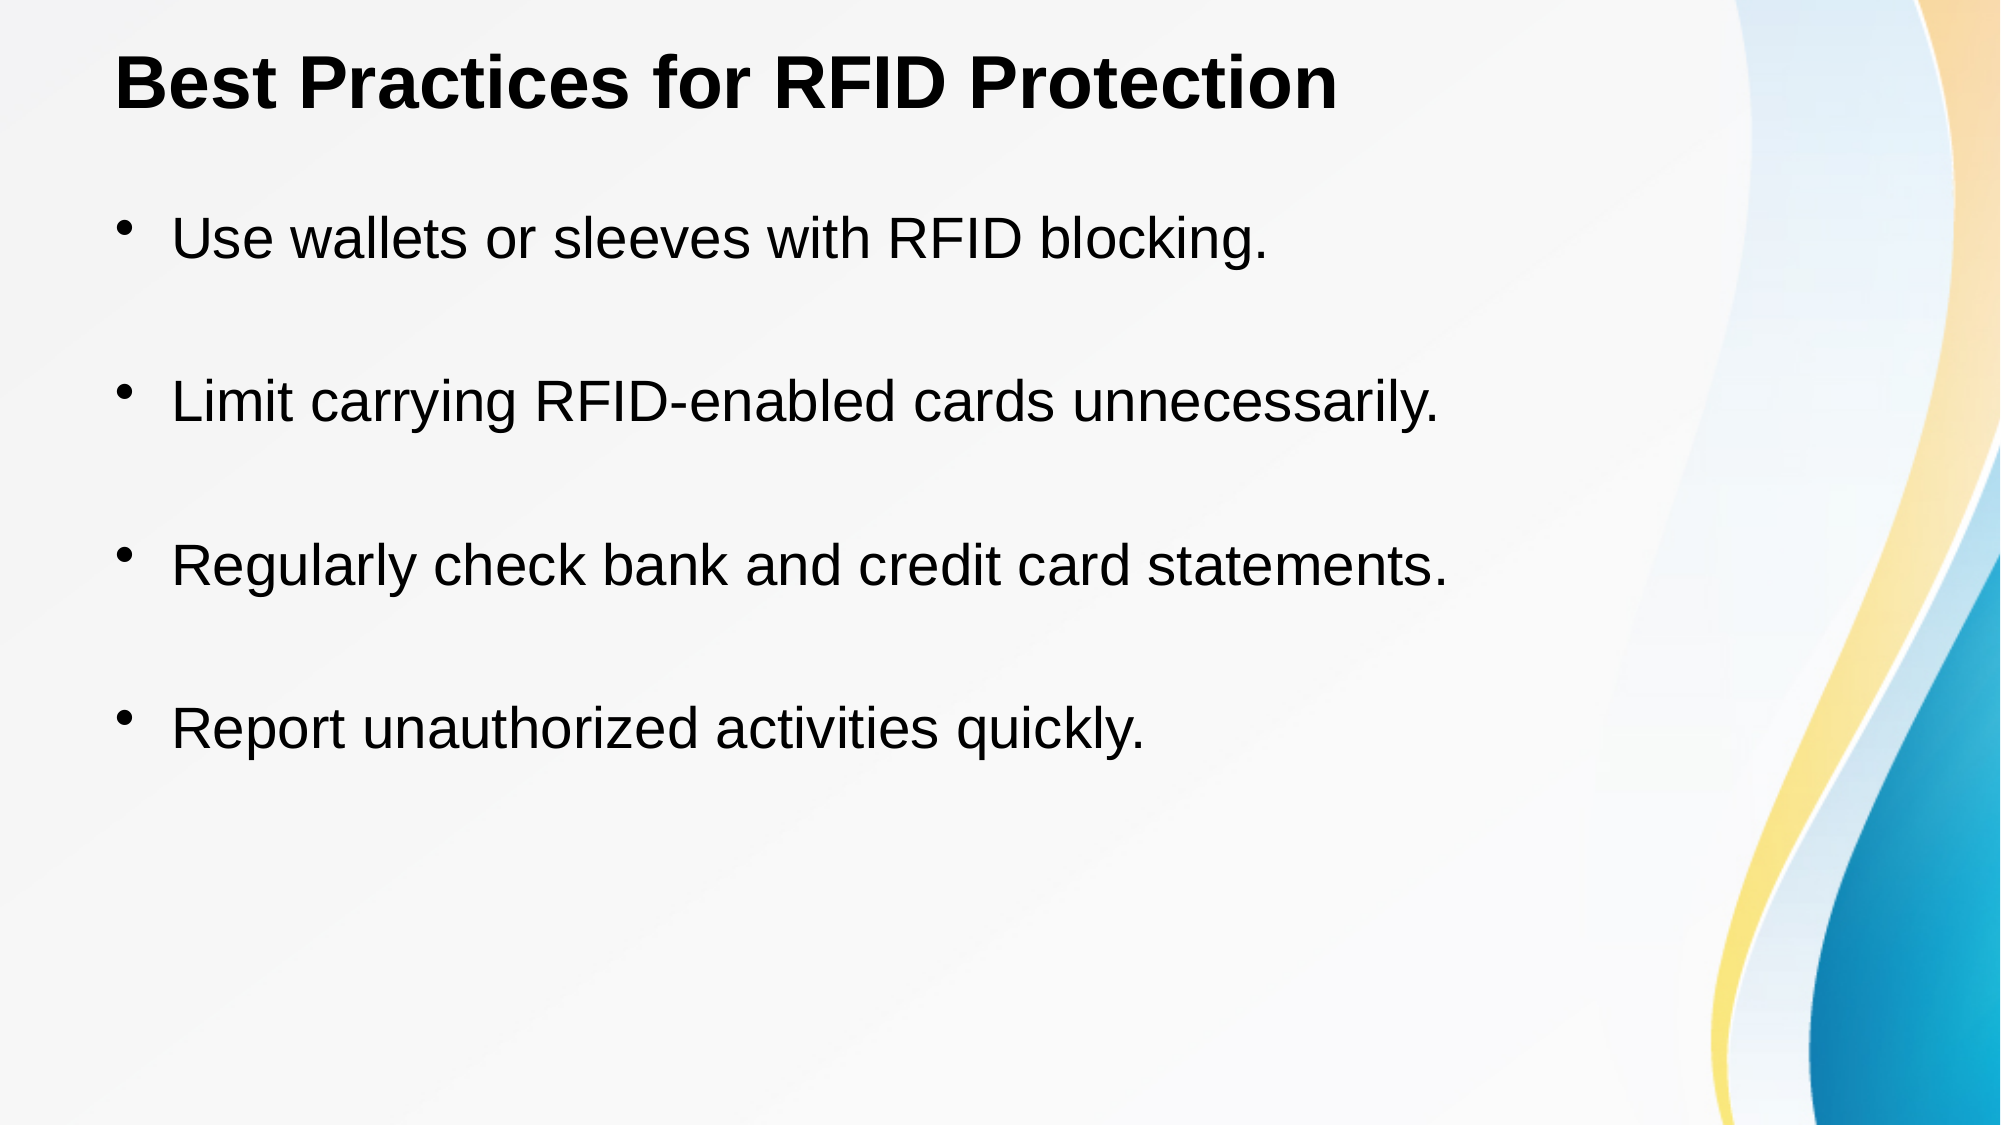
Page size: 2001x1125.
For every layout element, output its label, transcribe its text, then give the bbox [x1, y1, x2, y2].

list Use wallets or sleeves with RFID blocking. Limit carrying RFID-enabled cards unnecessarily. Regularly check bank and credit card statements. Report unauthorized activities quickly. [99, 192, 1901, 1006]
title Best Practices for RFID Protection [99, 30, 1901, 127]
picture [0, 0, 2001, 1125]
